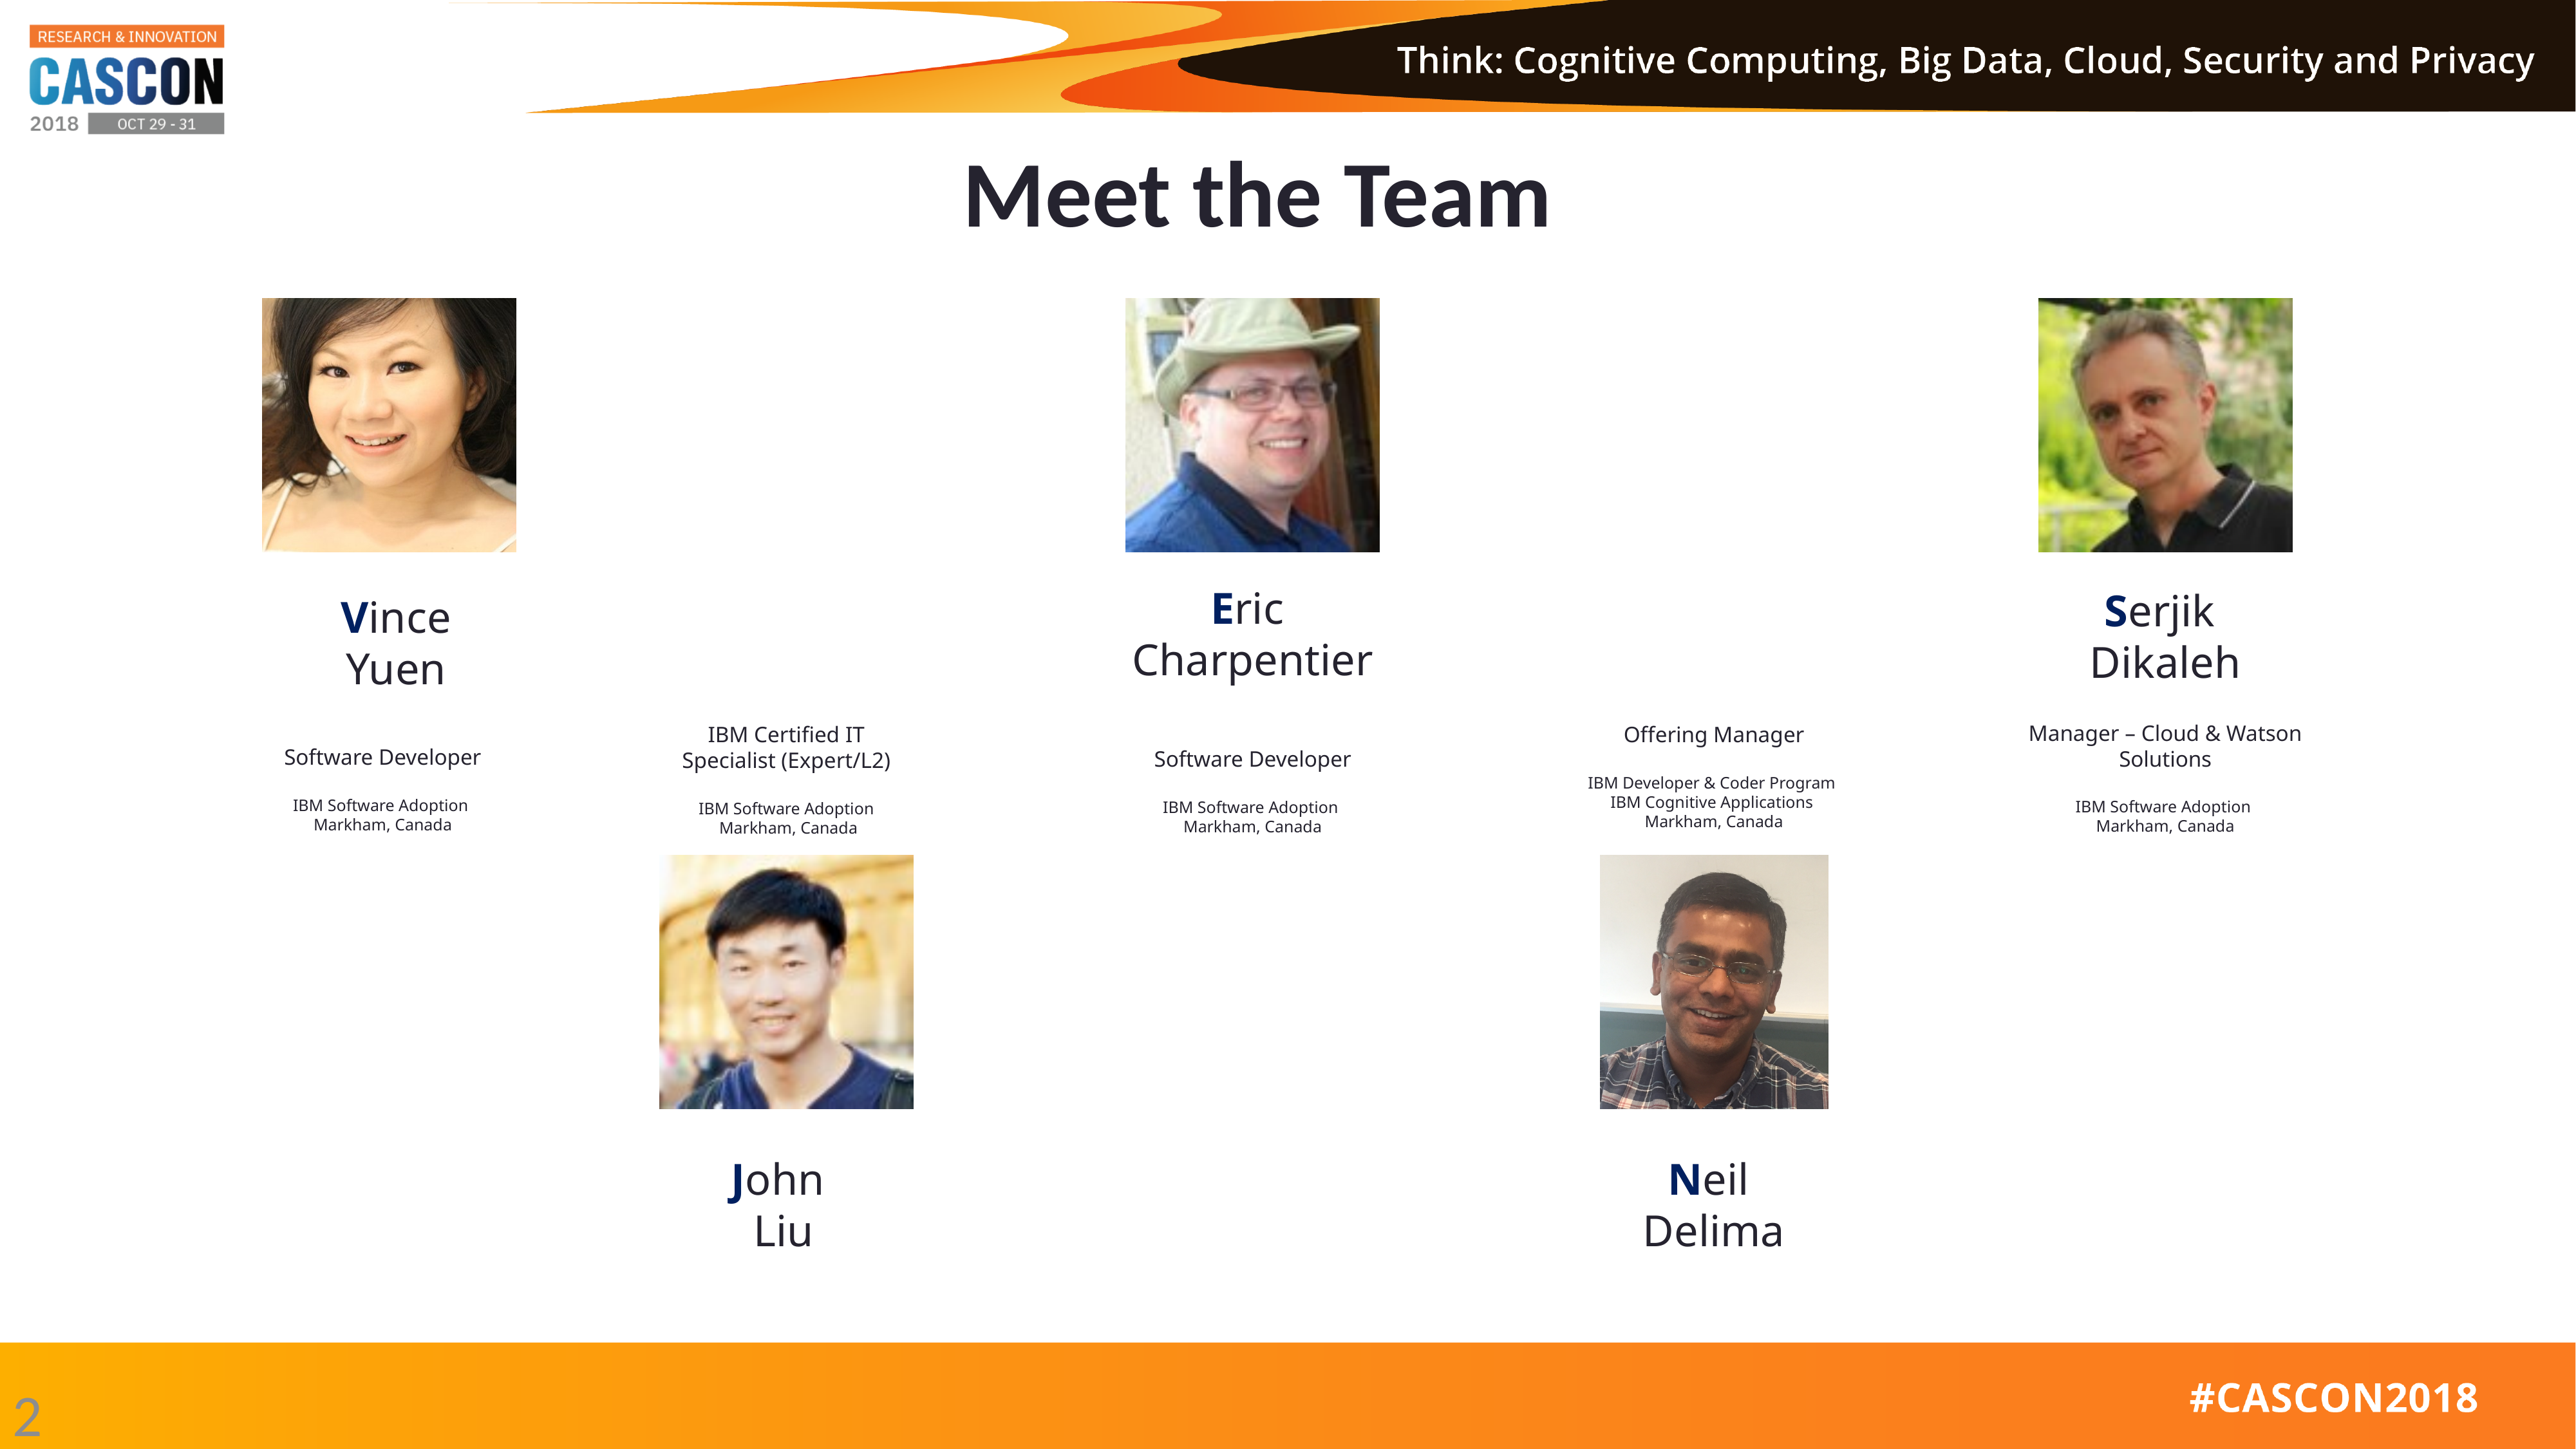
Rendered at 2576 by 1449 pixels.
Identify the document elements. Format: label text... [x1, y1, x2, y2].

text_box Neil Delima [1608, 1147, 1821, 1260]
text_box Vince Yuen [303, 585, 489, 698]
text_box Software Developer IBM Software Adoption Markham, Canada [1115, 715, 1391, 841]
title Meet the Team [147, 128, 2369, 268]
slide_number 2 [3, 1376, 604, 1449]
picture [0, 0, 2576, 1449]
text_box IBM Certified IT Specialist (Expert/L2) IBM Software Adoption Markham, Canada [649, 716, 924, 842]
text_box Serjik Dikaleh [1971, 579, 2360, 692]
text_box Eric Charpentier [1058, 576, 1448, 689]
text_box Manager – Cloud & Watson Solutions IBM Software Adoption Markham, Canada [1999, 715, 2332, 840]
text_box Software Developer IBM Software Adoption Markham, Canada [245, 713, 520, 839]
text_box John Liu [702, 1147, 865, 1260]
text_box Offering Manager IBM Developer & Coder Program IBM Cognitive Applications Markham, Canada [1528, 716, 1900, 836]
